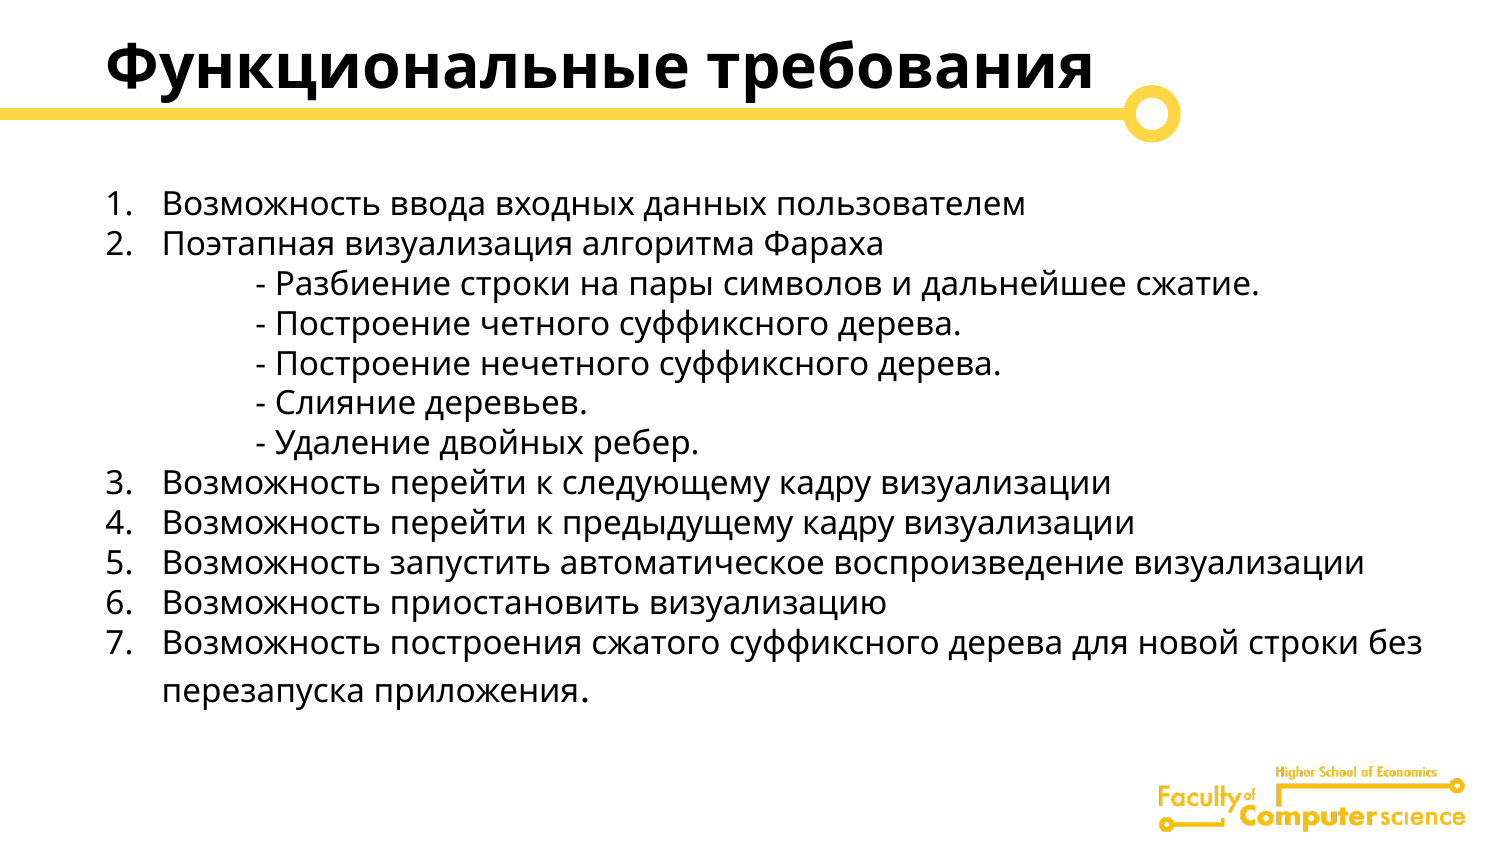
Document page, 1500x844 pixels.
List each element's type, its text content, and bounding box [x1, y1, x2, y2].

text_box Функциональные требования [90, 18, 1199, 79]
text_box Возможность ввода входных данных пользователем Поэтапная визуализация алгоритма Фараха - Разбиение строки на пары символов и дальнейшее сжатие. - Построение четного суффиксного дерева. - Построение нечетного суффиксного дерева. - Слияние деревьев. - Удаление двойных ребер. Возможность перейти к следующему кадру визуализации Возможность перейти к предыдущему кадру визуализации Возможность запустить автоматическое воспроизведение визуализации Возможность приостановить визуализацию Возможность построения сжатого суффиксного дерева для новой строки без перезапуска приложения. [90, 167, 1457, 753]
text_box [1129, 91, 1175, 137]
picture [1145, 749, 1477, 844]
